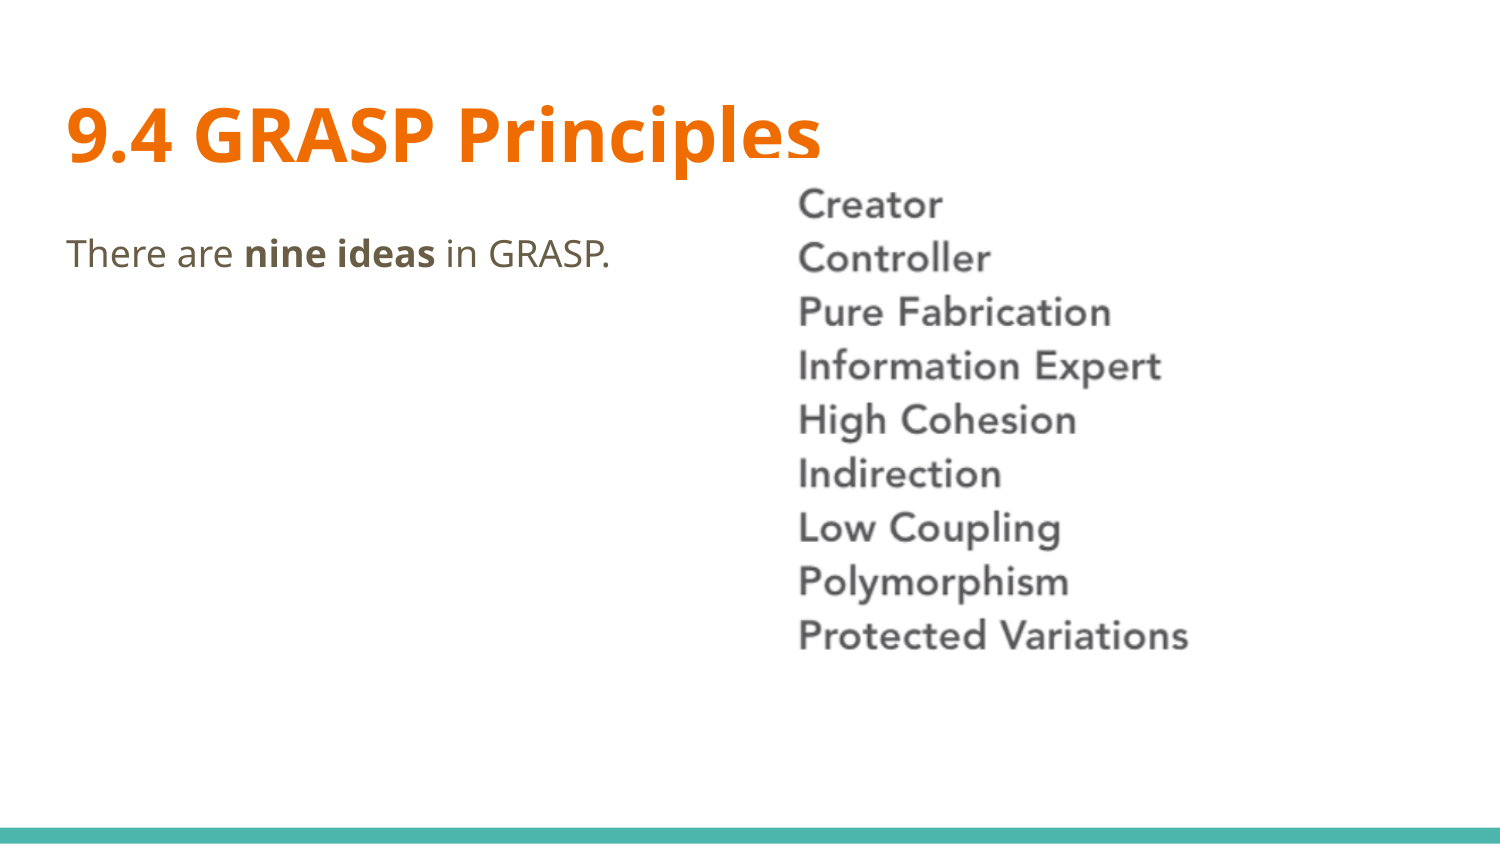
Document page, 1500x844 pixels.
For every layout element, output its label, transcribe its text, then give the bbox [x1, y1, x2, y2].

picture [749, 158, 1317, 685]
title 9.4 GRASP Principles [51, 72, 1449, 189]
list There are nine ideas in GRASP. [51, 207, 1449, 750]
